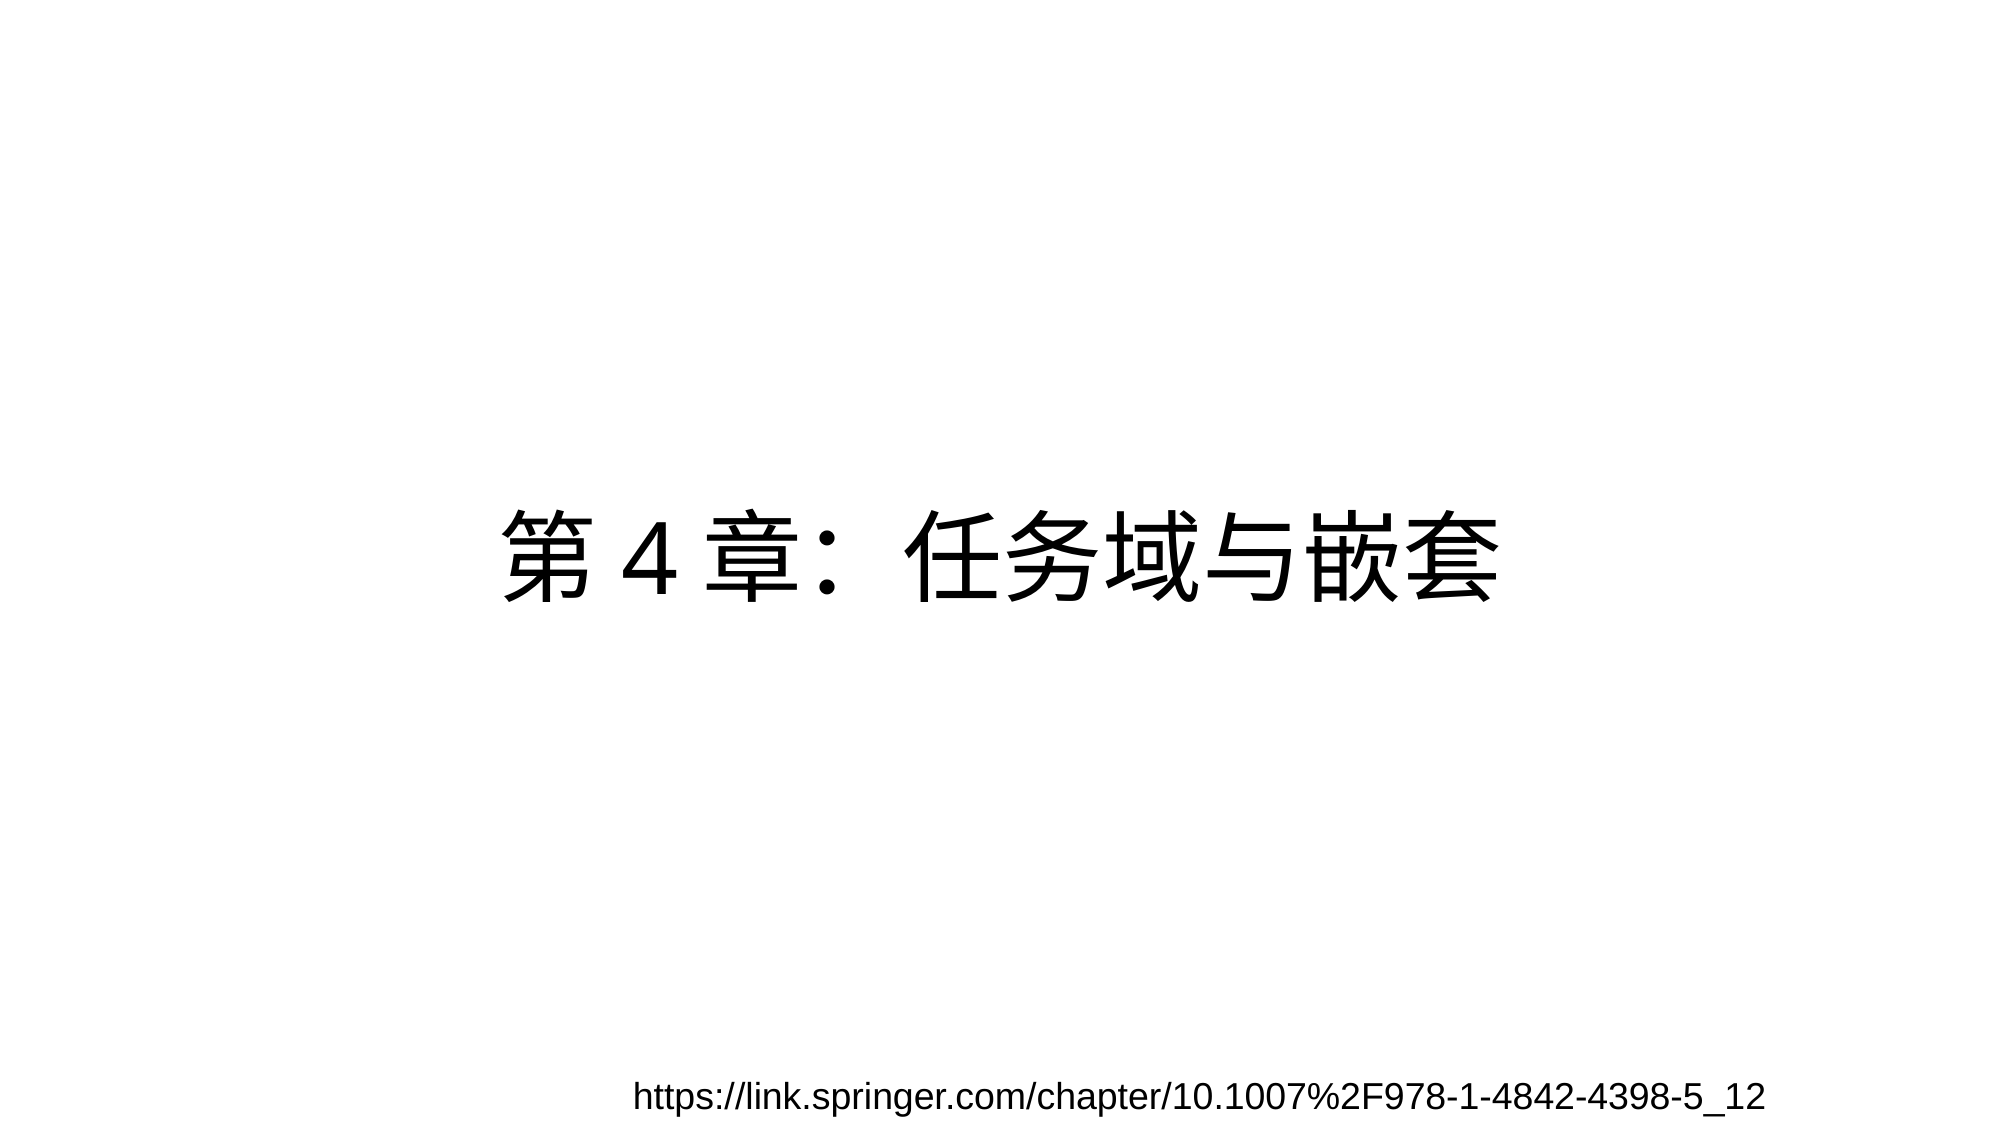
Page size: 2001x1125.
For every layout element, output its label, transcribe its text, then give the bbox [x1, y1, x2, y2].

text_box https://link.springer.com/chapter/10.1007%2F978-1-4842-4398-5_12 [618, 1064, 2000, 1125]
title 第4章：任务域与嵌套 [137, 453, 1863, 672]
